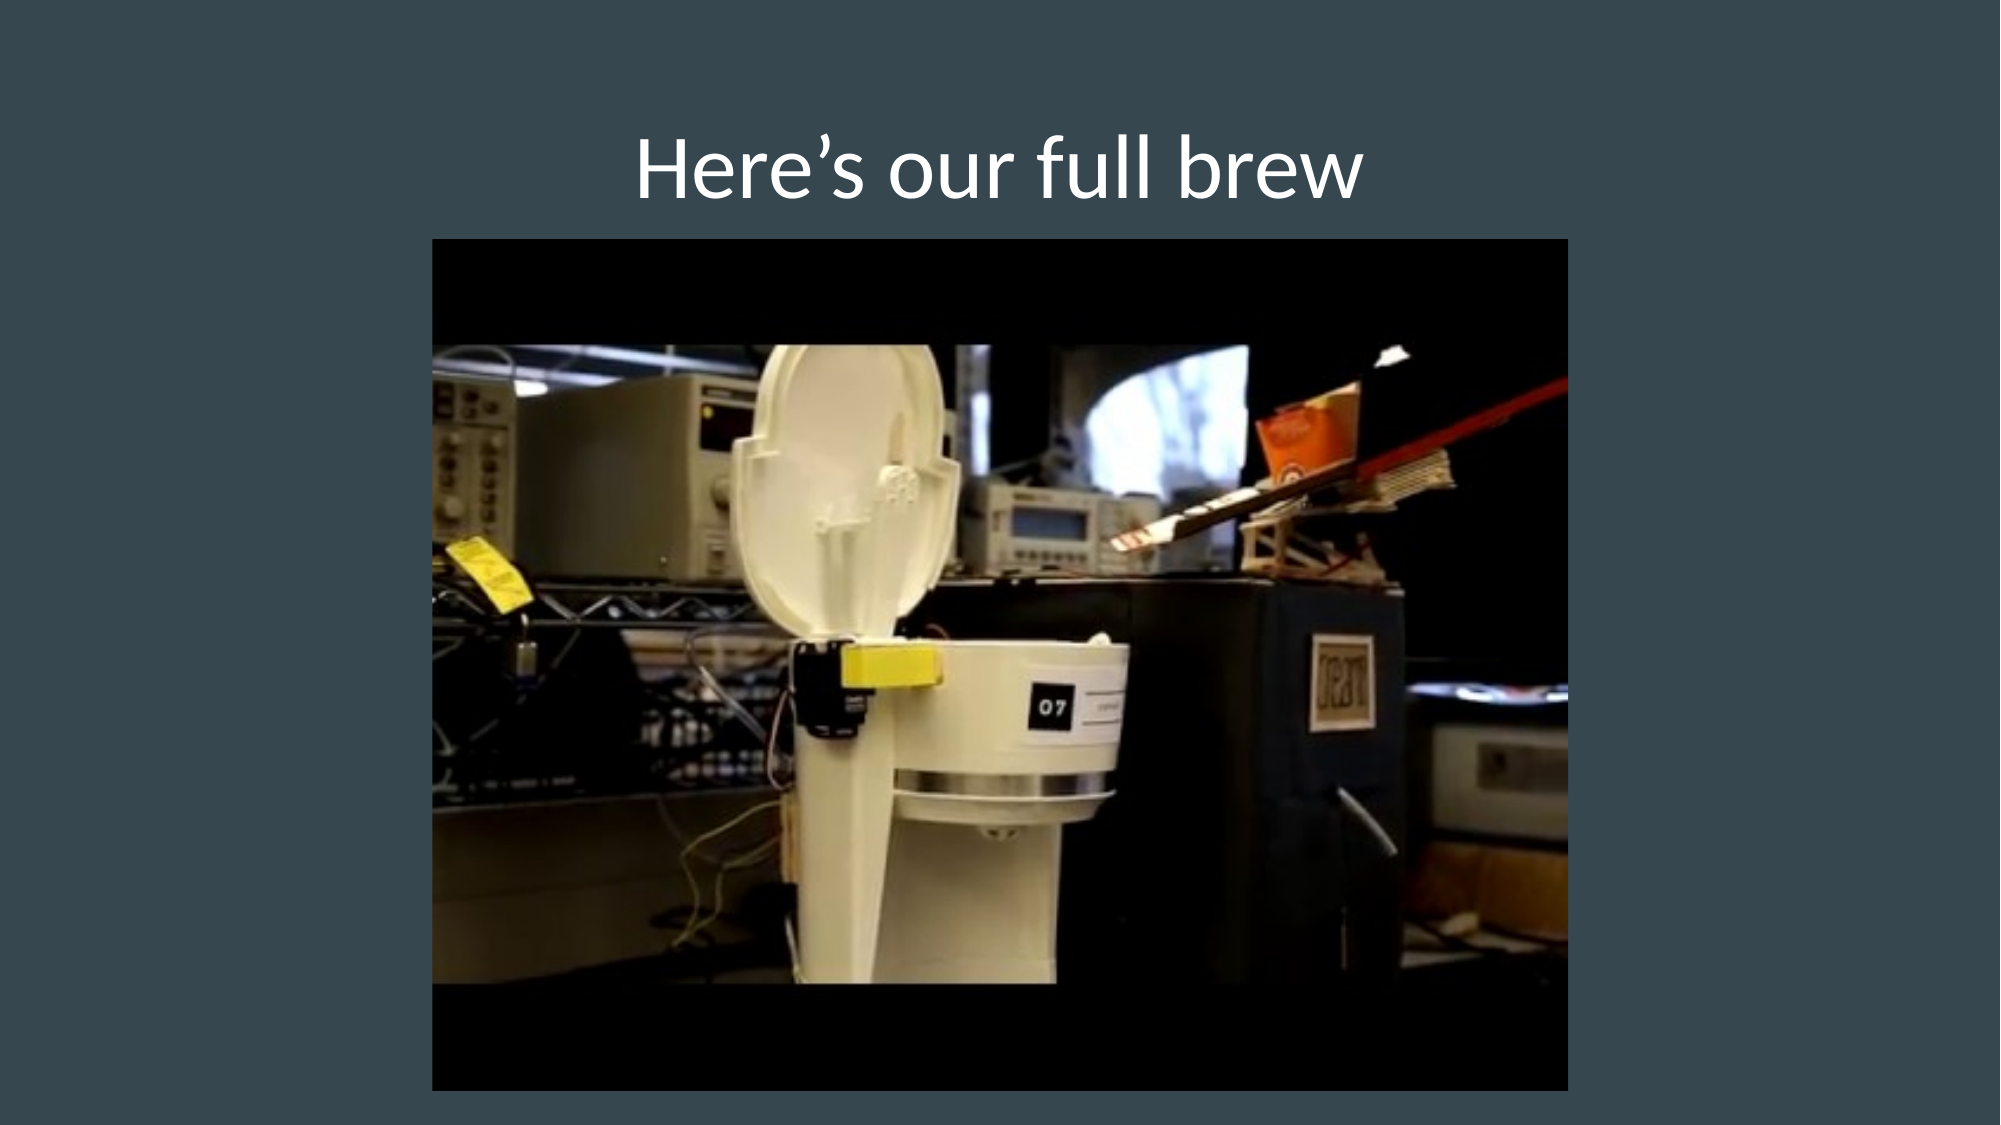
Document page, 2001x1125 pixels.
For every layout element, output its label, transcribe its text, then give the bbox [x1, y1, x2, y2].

text_box [432, 239, 1569, 1092]
title Here’s our full brew [137, 59, 1863, 278]
